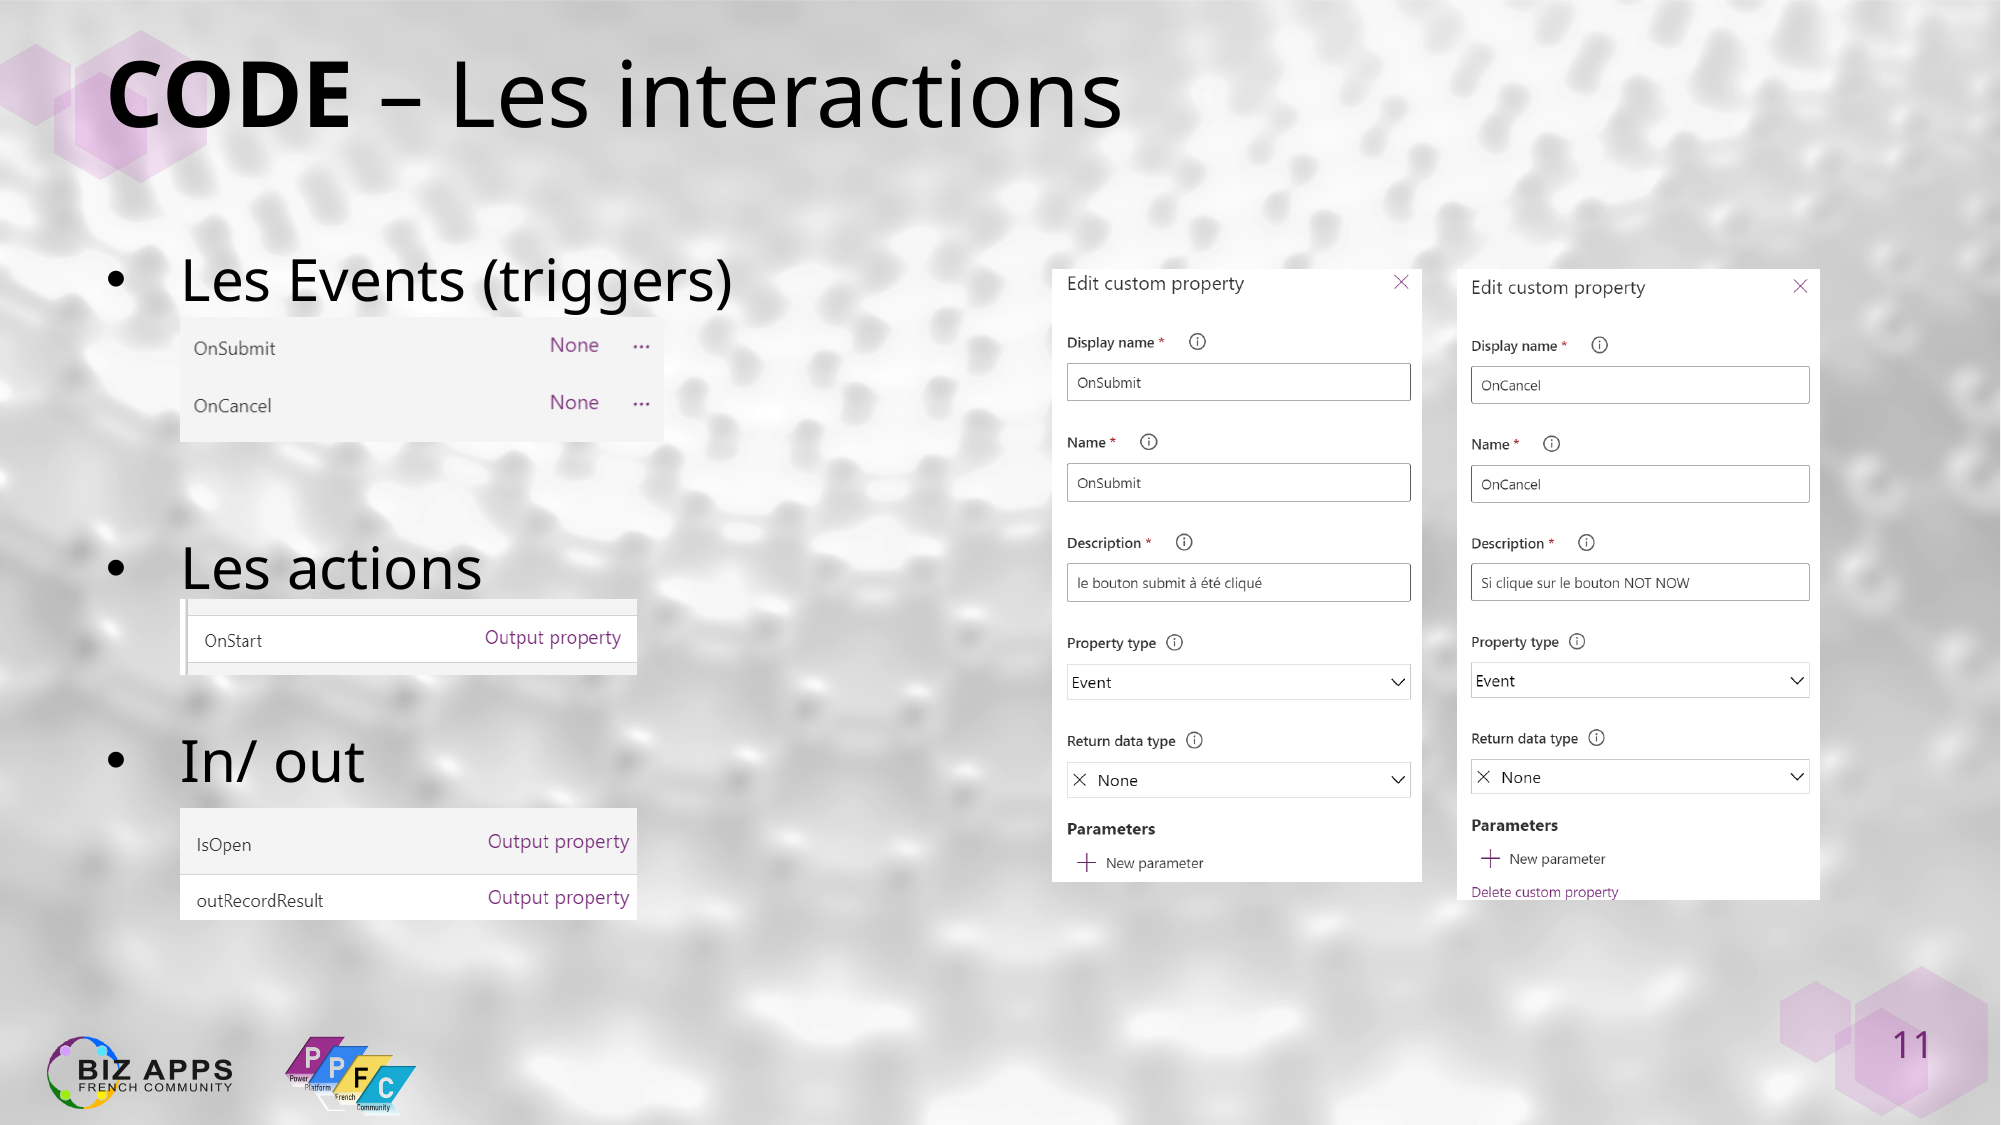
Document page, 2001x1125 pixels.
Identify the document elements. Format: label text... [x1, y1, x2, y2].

picture [0, 0, 2001, 1125]
list Les Events (triggers) Les actions In/ out [90, 243, 968, 1014]
title CODE – Les interactions [90, 17, 1850, 180]
slide_number 11 [1837, 1015, 1988, 1077]
